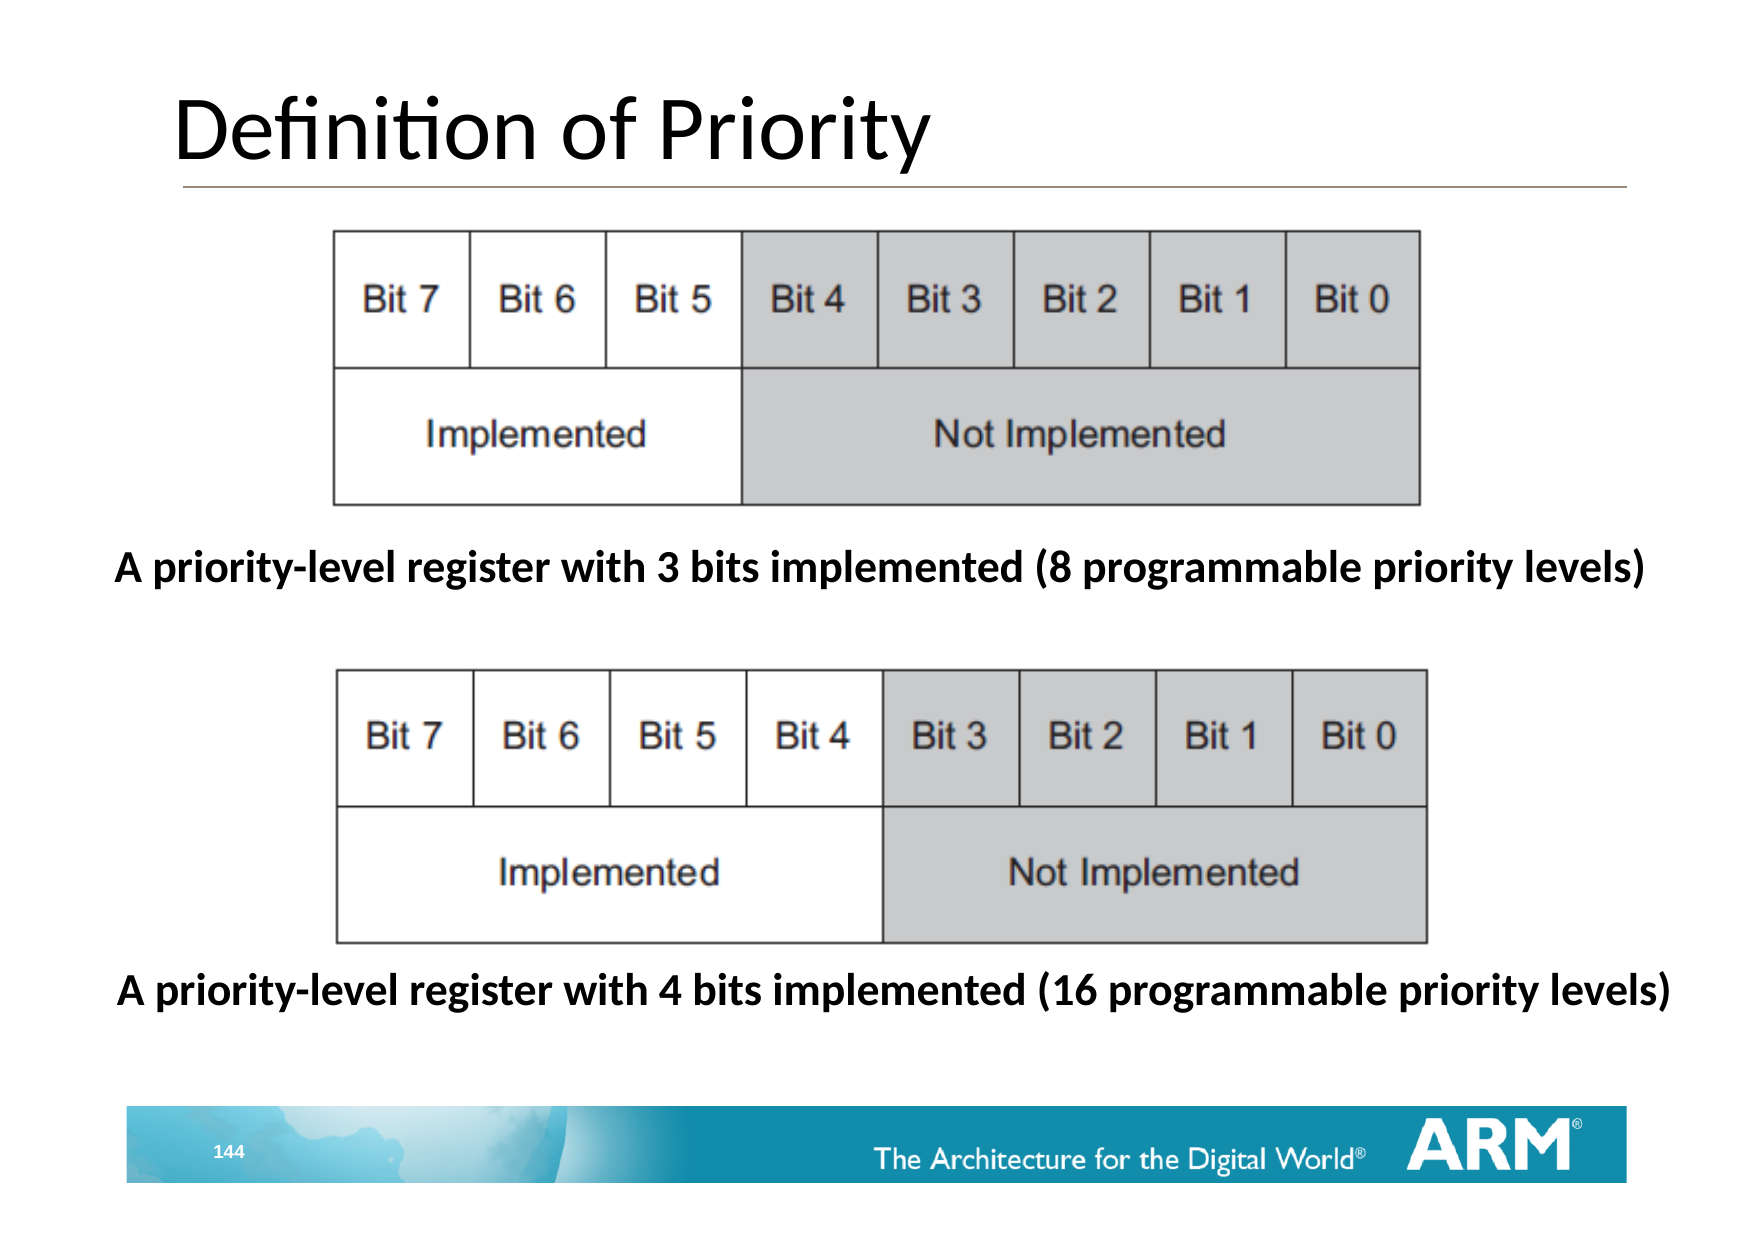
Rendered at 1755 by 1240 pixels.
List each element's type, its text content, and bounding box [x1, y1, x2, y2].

picture [326, 654, 1435, 952]
text_box A priority-level register with 3 bits implemented (8 programmable priority levels) [59, 528, 1702, 599]
slide_number 144 [198, 1139, 287, 1187]
text_box A priority-level register with 4 bits implemented (16 programmable priority levels) [73, 952, 1716, 1023]
picture [126, 1106, 1627, 1183]
title Definition of Priority [173, 80, 1581, 172]
picture [322, 216, 1432, 515]
